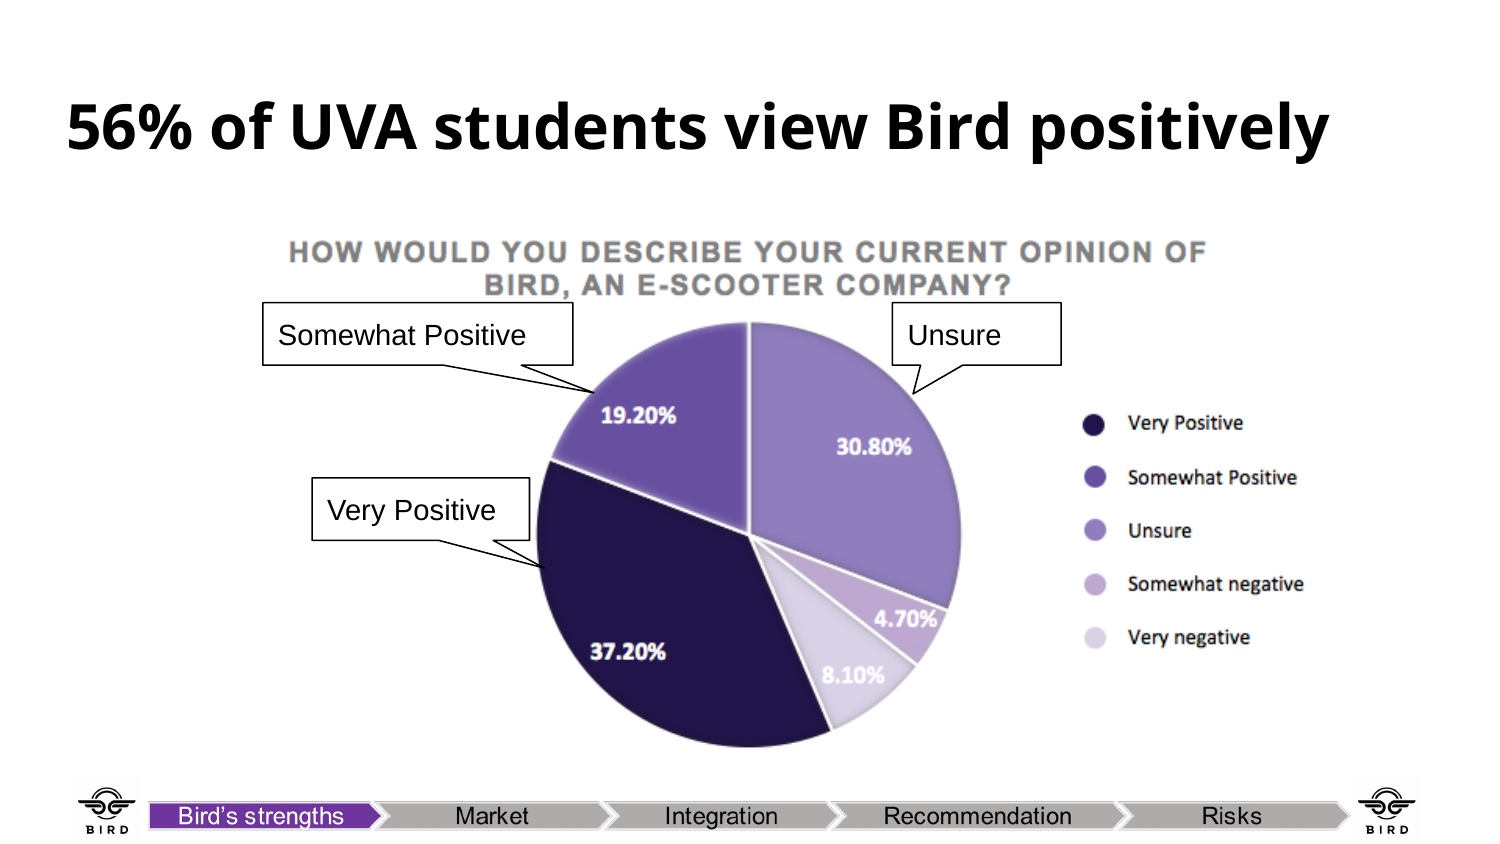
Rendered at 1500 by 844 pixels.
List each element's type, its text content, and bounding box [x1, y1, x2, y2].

slide_number 7 [1394, 769, 1484, 834]
picture [71, 775, 143, 844]
title 56% of UVA students view Bird positively [51, 72, 1449, 176]
picture [147, 775, 1423, 844]
picture [131, 236, 1359, 754]
